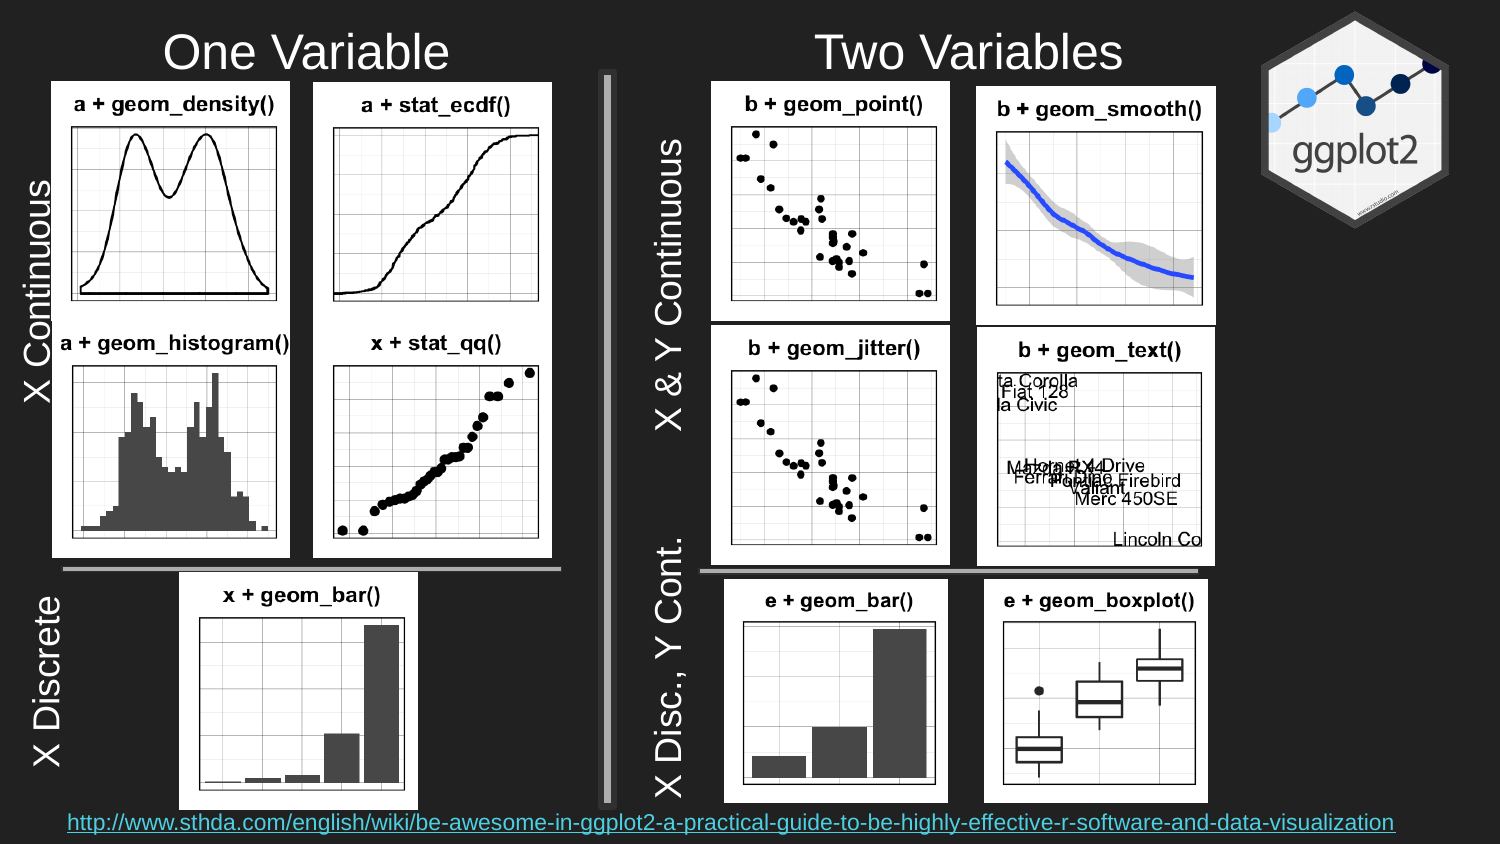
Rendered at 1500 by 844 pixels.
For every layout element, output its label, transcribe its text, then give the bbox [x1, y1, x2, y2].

text_box [699, 568, 980, 575]
text_box Two Variables [798, 4, 1166, 86]
picture [313, 81, 553, 559]
picture [179, 571, 418, 810]
text_box One Variable [147, 4, 515, 86]
text_box [601, 71, 614, 807]
text_box X Discrete [6, 561, 88, 784]
picture [50, 81, 290, 559]
text_box [61, 566, 562, 572]
picture [976, 327, 1215, 566]
text_box X & Y Continuous [628, 114, 706, 448]
picture [723, 579, 948, 803]
picture [710, 81, 950, 321]
text_box http://www.sthda.com/english/wiki/be-awesome-in-ggplot2-a-practical-guide-to-be-highly-effective-r-software-and-data-visualization [52, 792, 1449, 844]
text_box X Disc., Y Cont. [628, 511, 710, 815]
picture [984, 579, 1208, 803]
picture [710, 325, 950, 565]
text_box X Continuous [0, 143, 46, 420]
picture [1261, 11, 1450, 229]
picture [976, 86, 1216, 326]
